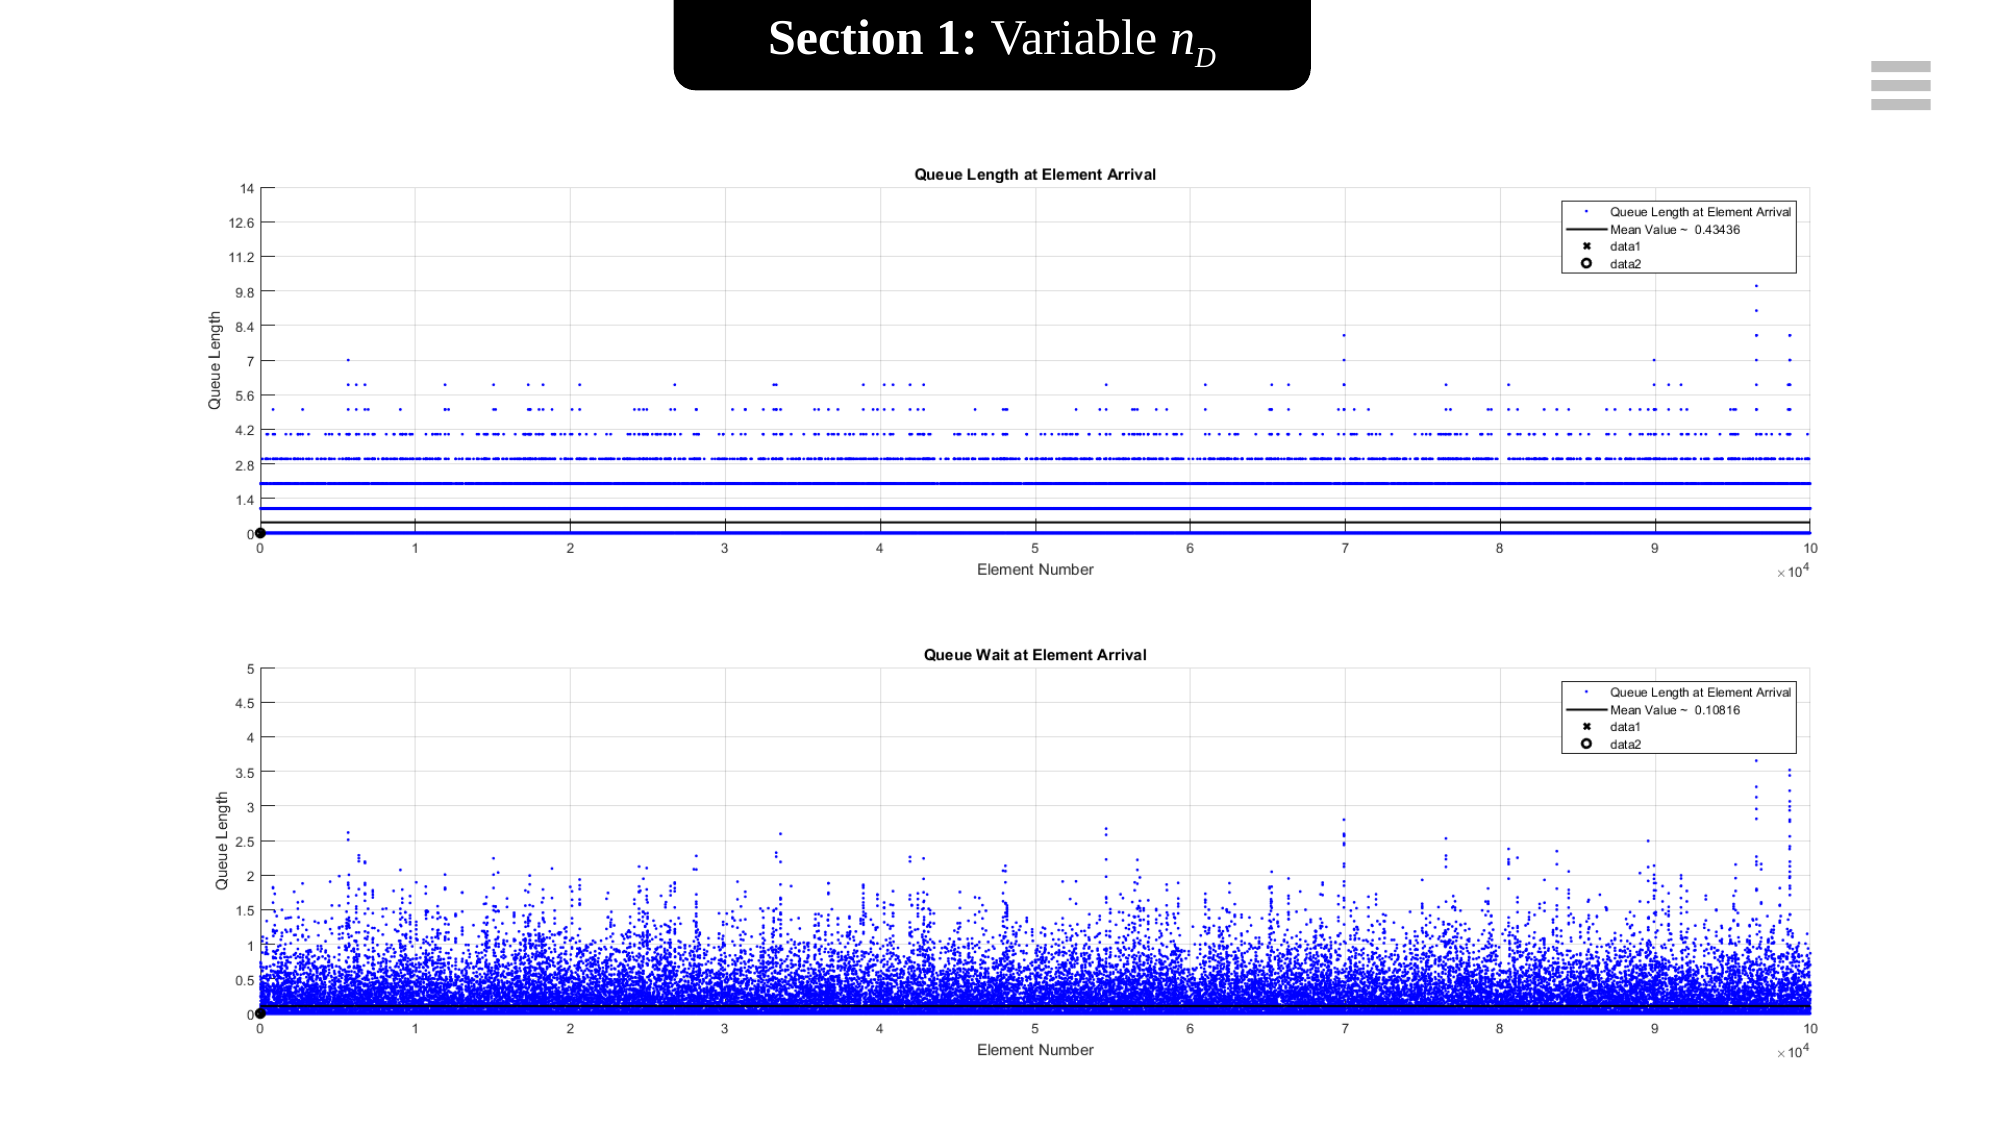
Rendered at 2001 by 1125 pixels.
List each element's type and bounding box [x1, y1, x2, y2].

text_box [1871, 61, 1931, 111]
picture [0, 111, 2000, 1125]
text_box [606, 0, 1394, 86]
